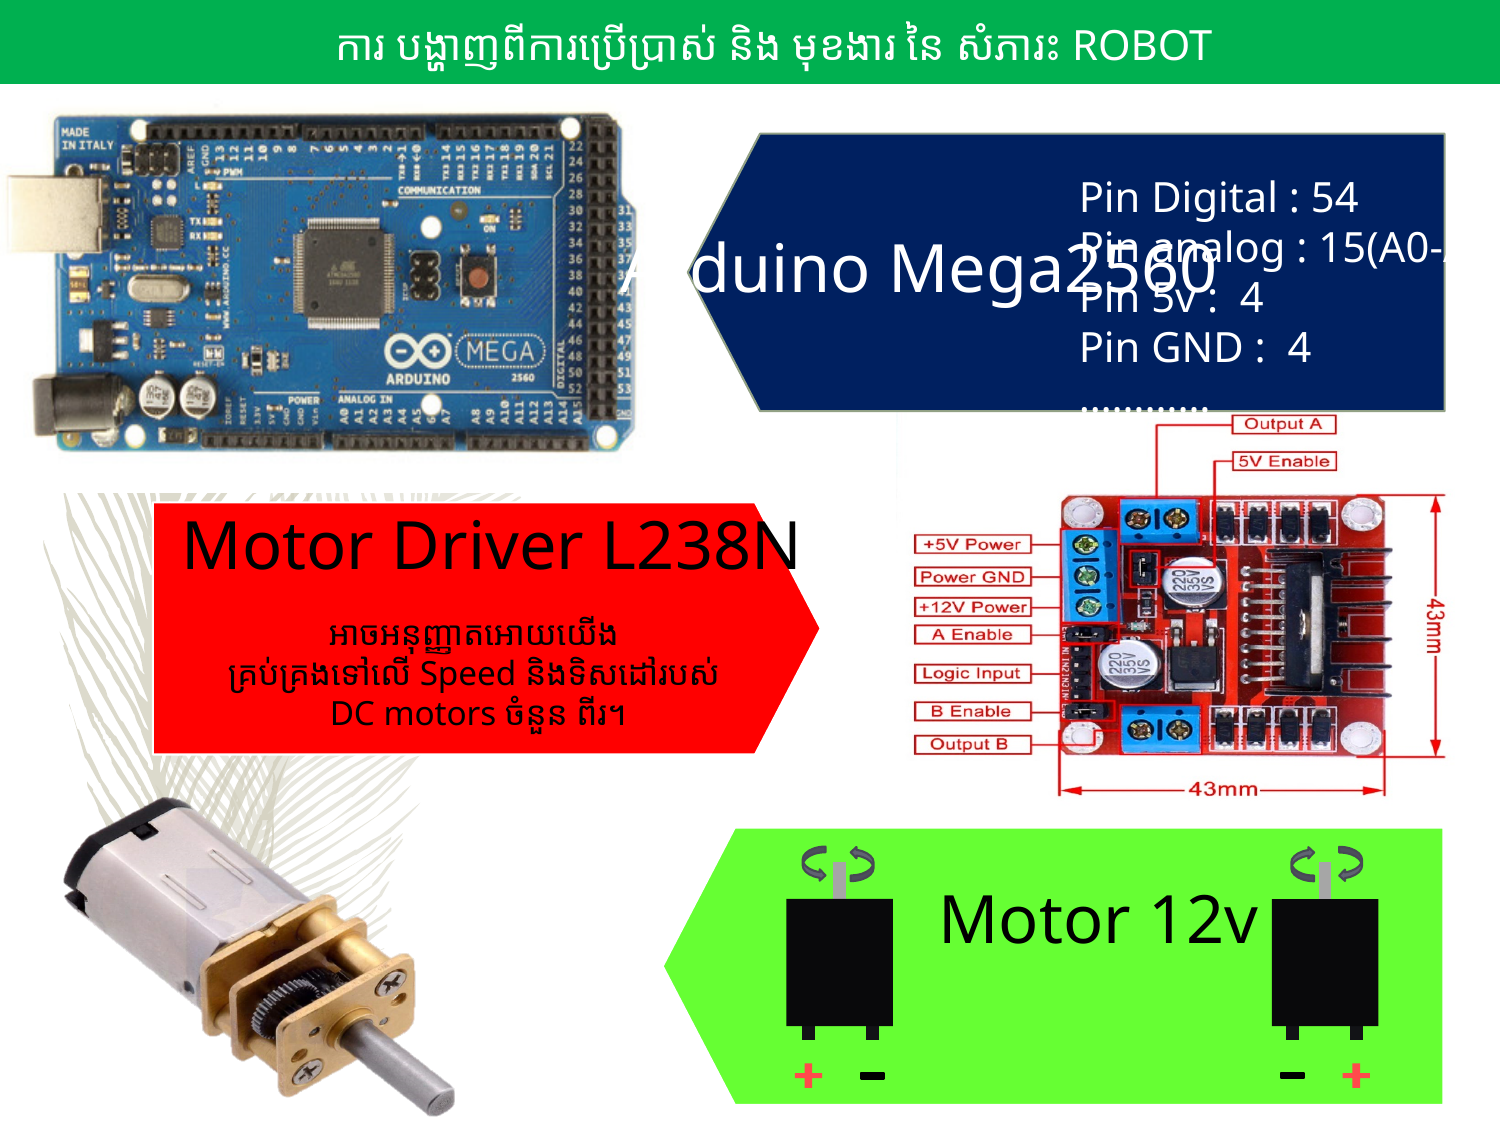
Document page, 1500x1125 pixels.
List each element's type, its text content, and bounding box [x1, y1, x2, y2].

text_box [0, 0, 1500, 84]
text_box [151, 501, 822, 756]
text_box [661, 826, 1445, 1106]
text_box ការ​ បង្ហាញពីការប្រើប្រាស់ និង​ មុខងារ នៃ សំភារះ ROBOT [320, 11, 1228, 77]
text_box Motor 12v [923, 869, 1271, 965]
text_box Motor Driver L238N [166, 495, 818, 591]
text_box Pin Digital : 54 Pin analog : 15(A0-A15) Pin 5v : 4 Pin GND : 4 ………… [1063, 163, 1500, 429]
text_box អាចអនុញ្ញាតអោយយើង គ្រប់គ្រងទៅលើ​ Speed និងទិសដៅរបស់ DC motors ចំនួន ពីរ។ [212, 604, 735, 740]
text_box [707, 313, 1063, 413]
picture [896, 378, 1492, 856]
picture [0, 86, 660, 493]
picture [37, 780, 475, 1125]
text_box [715, 132, 1446, 217]
text_box Arduino Mega2560 [660, 217, 1234, 313]
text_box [1271, 846, 1379, 1089]
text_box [786, 846, 894, 1089]
